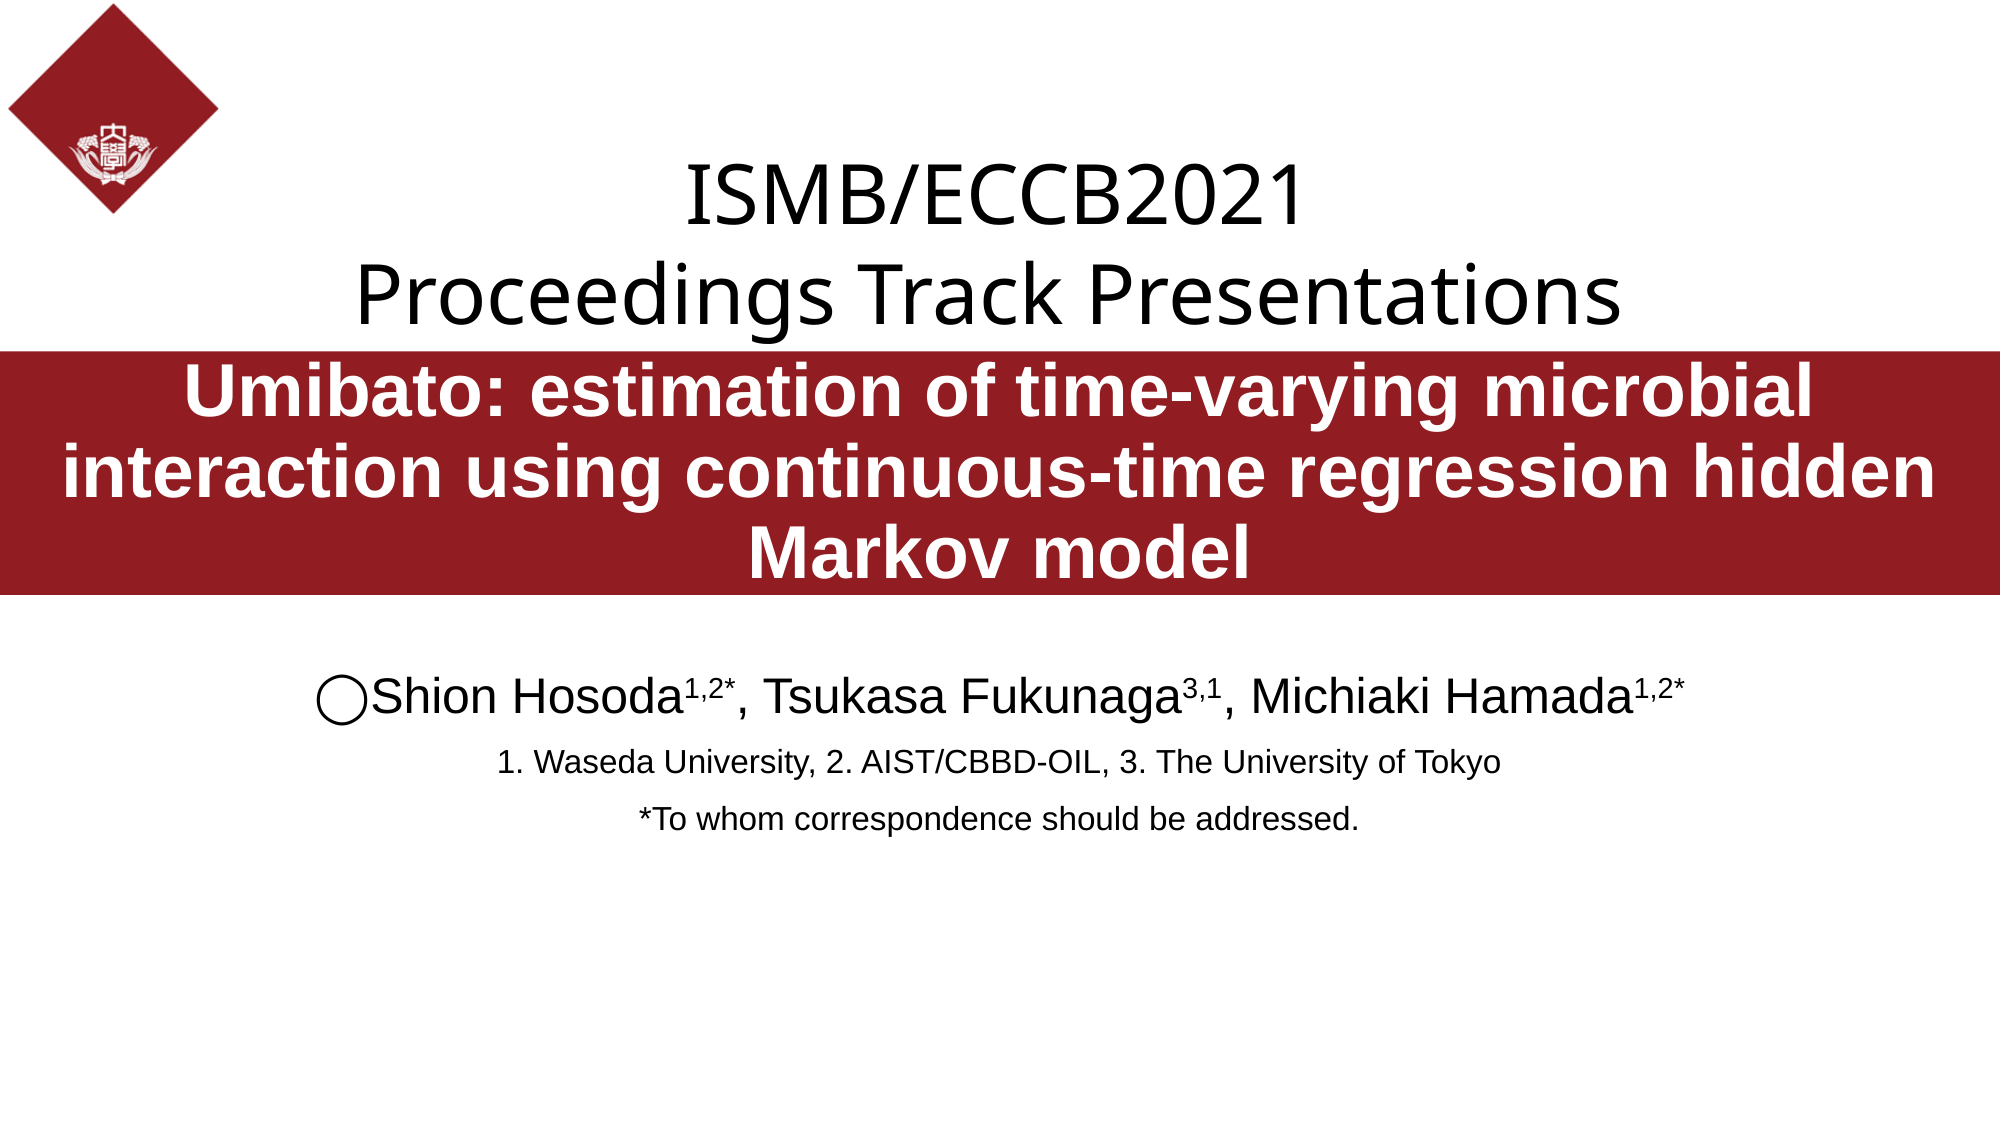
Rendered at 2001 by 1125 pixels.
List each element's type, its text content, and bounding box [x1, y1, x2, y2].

picture [0, 0, 224, 221]
subtitle ◯Shion Hosoda1,2*, Tsukasa Fukunaga3,1, Michiaki Hamada1,2* 1. Waseda University, 2. AIST/CBBD-OIL, 3. The University of Tokyo *To whom correspondence should be addressed. [249, 670, 1750, 1125]
text_box ISMB/ECCB2021 Proceedings Track Presentations [303, 134, 1696, 349]
title Umibato: estimation of time-varying microbial interaction using continuous-time regression hidden Markov model [0, 351, 2000, 595]
